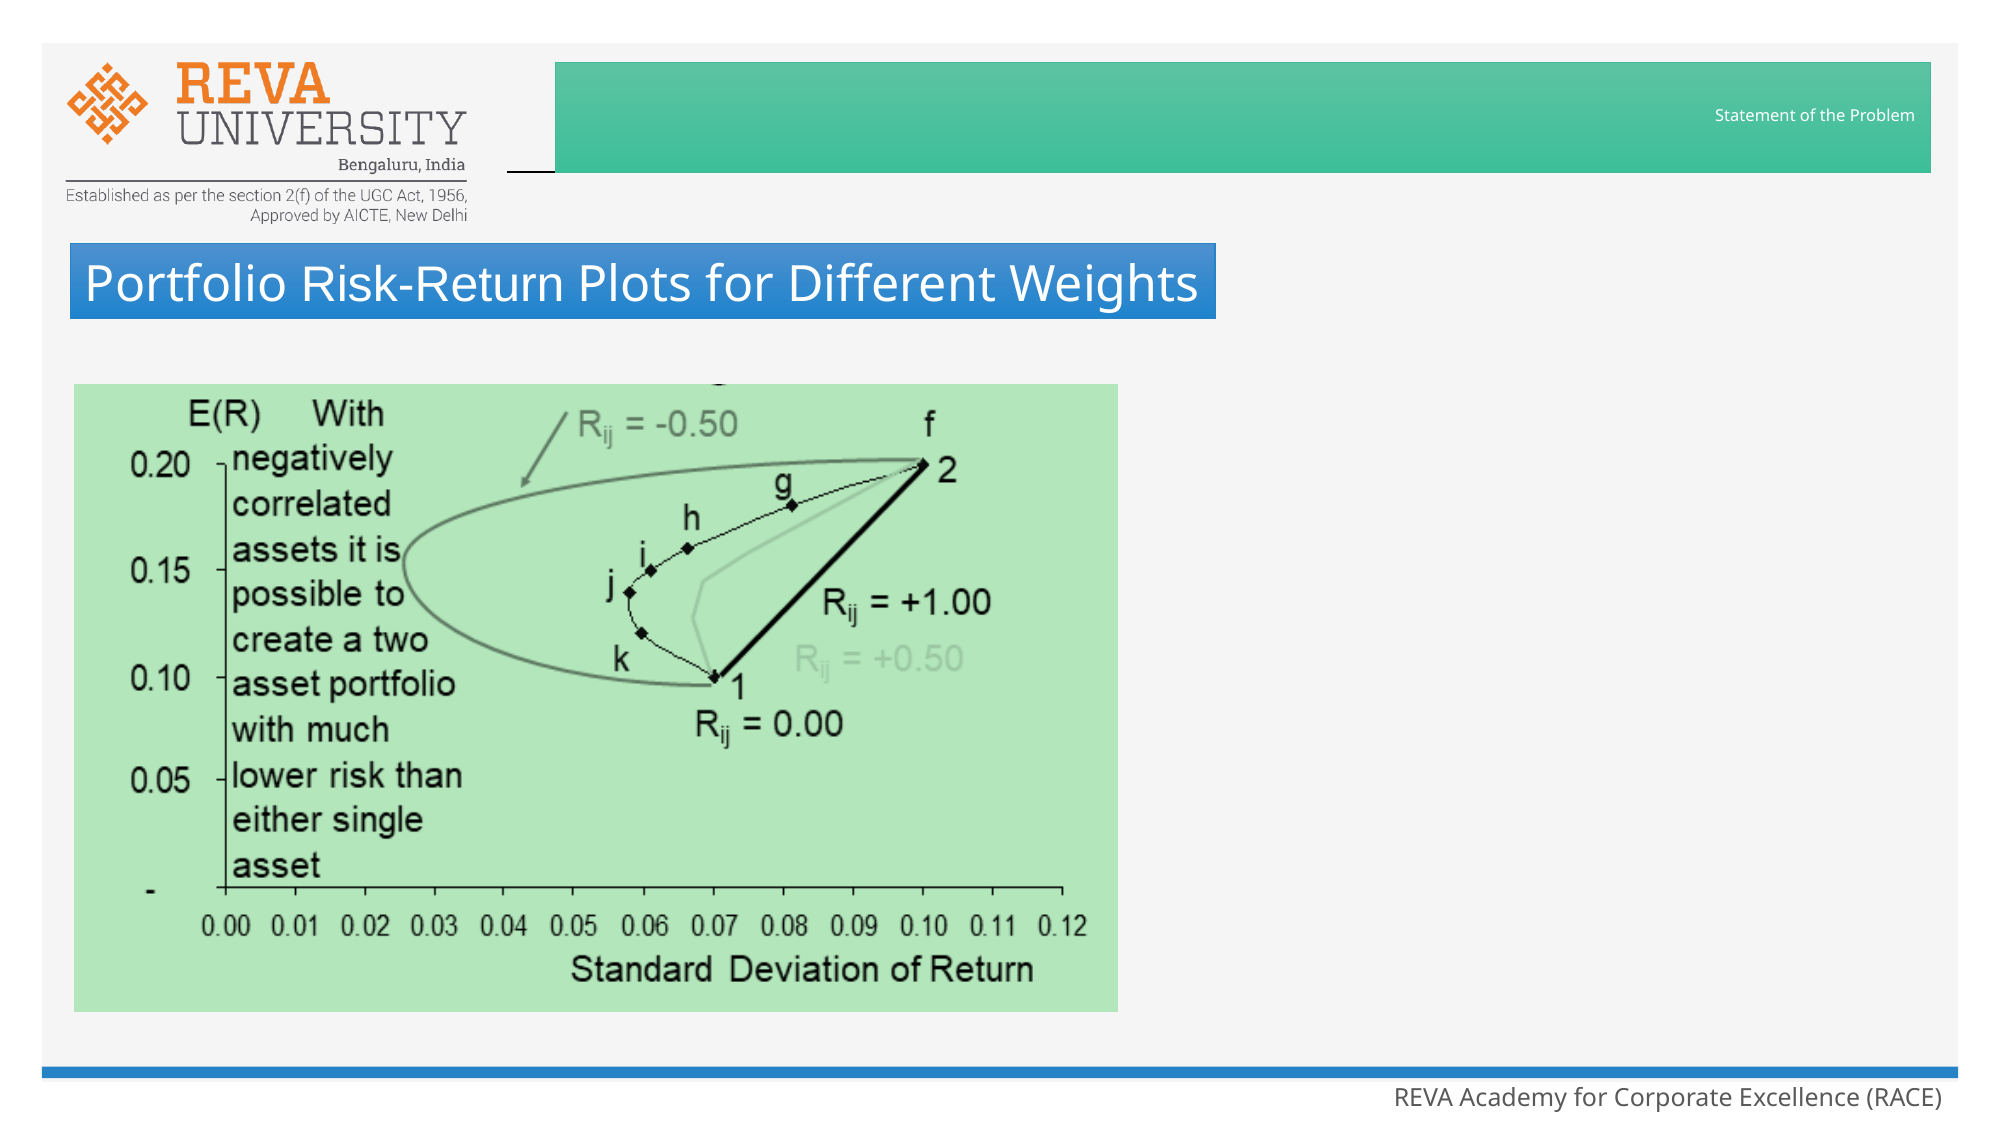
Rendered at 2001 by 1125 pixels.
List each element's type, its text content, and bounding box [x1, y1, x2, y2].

text_box Portfolio Risk-Return Plots for Different Weights [70, 243, 1216, 319]
picture [65, 62, 467, 224]
picture [74, 384, 1118, 1012]
title Statement of the Problem [555, 62, 1931, 173]
